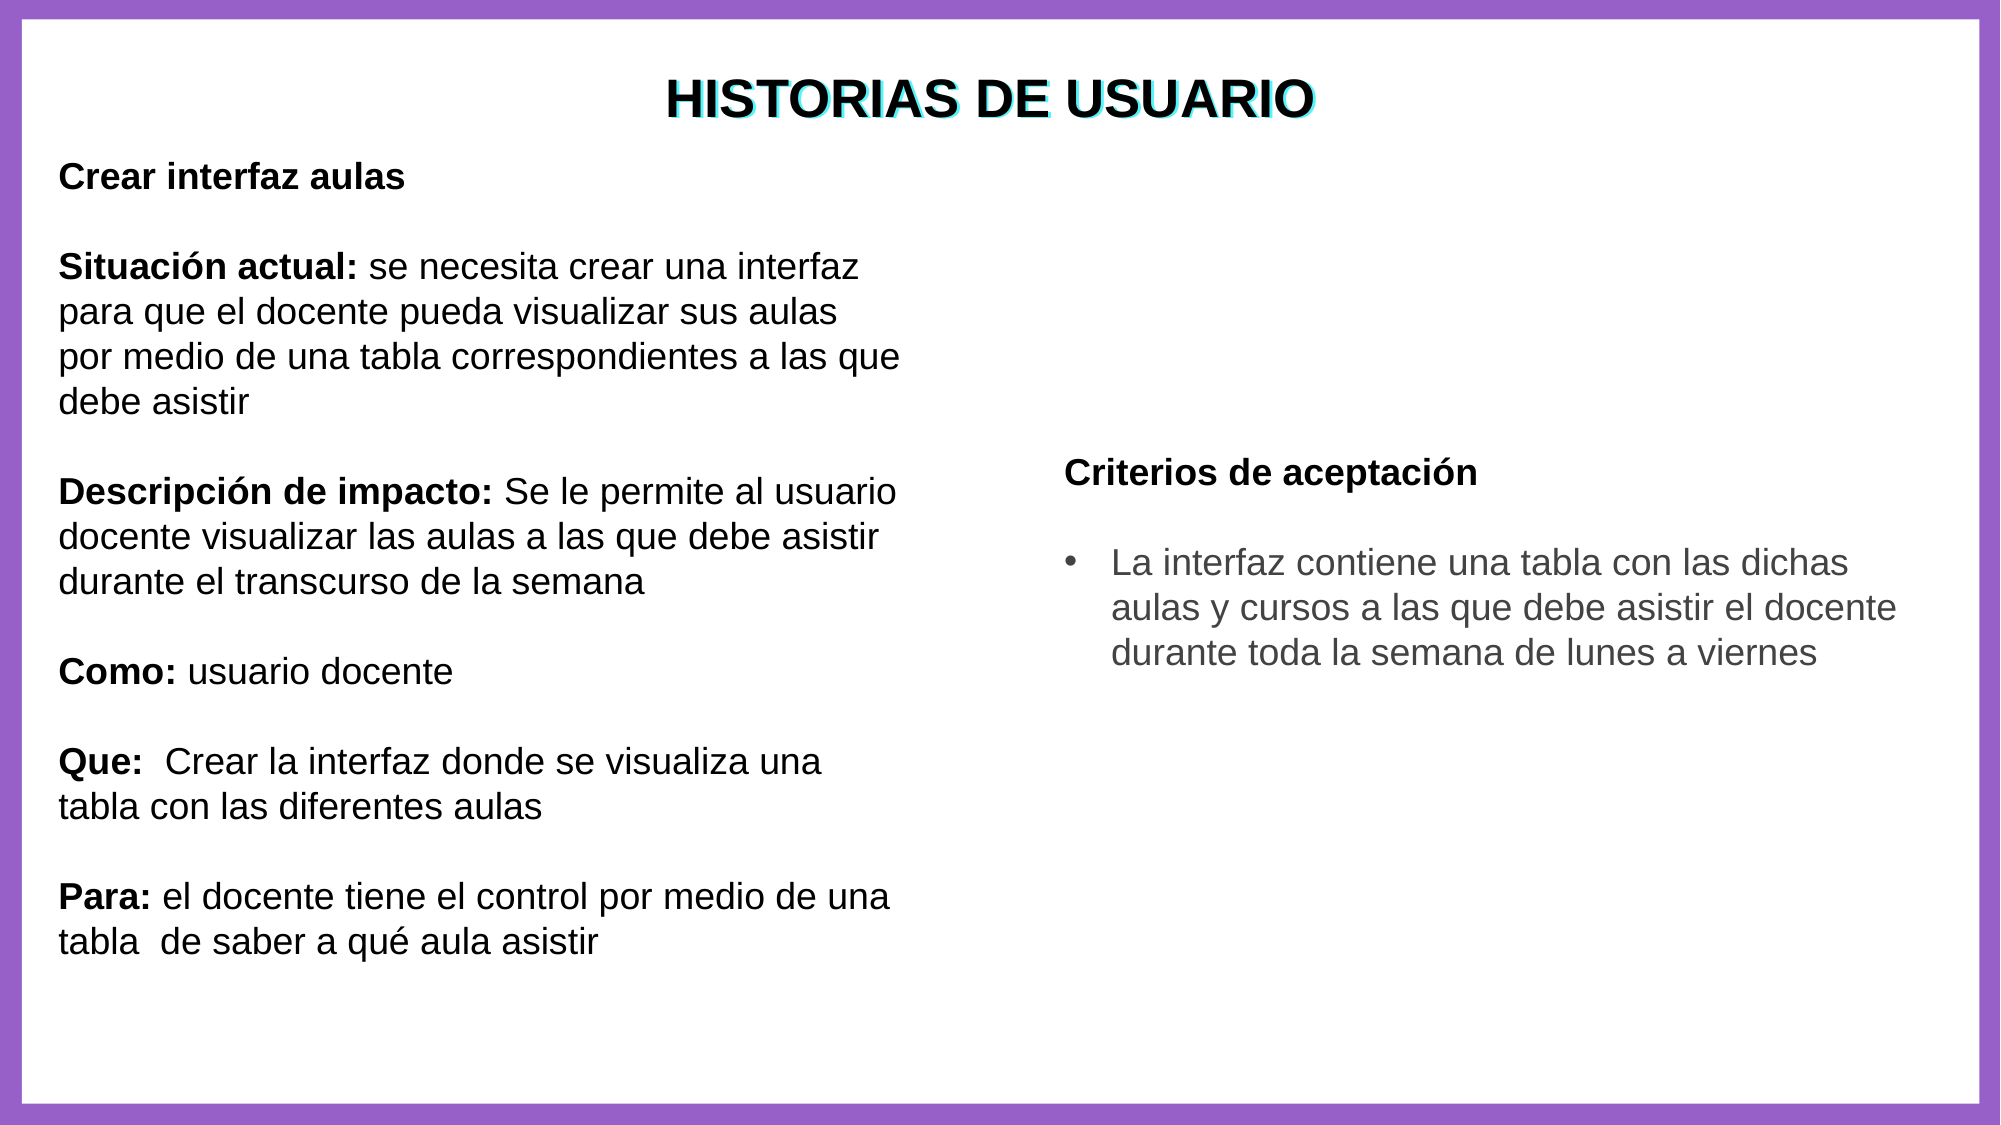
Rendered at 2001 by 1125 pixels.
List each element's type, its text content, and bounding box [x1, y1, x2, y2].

text_box [21, 19, 1980, 1104]
text_box Criterios de aceptación La interfaz contiene una tabla con las dichas aulas y cursos a las que debe asistir el docente durante toda la semana de lunes a viernes [1049, 440, 1931, 681]
text_box HISTORIAS DE USUARIO [638, 56, 1344, 136]
text_box HISTORIAS DE USUARIO [641, 56, 1347, 137]
text_box Crear interfaz aulas Situación actual: se necesita crear una interfaz para que el docente pueda visualizar sus aulas por medio de una tabla correspondientes a las que debe asistir Descripción de impacto: Se le permite al usuario docente visualizar las aulas a las que debe asistir durante el transcurso de la semana Como: usuario docente Que: Crear la interfaz donde se visualiza una tabla con las diferentes aulas Para: el docente tiene el control por medio de una tabla de saber a qué aula asistir [43, 144, 925, 970]
